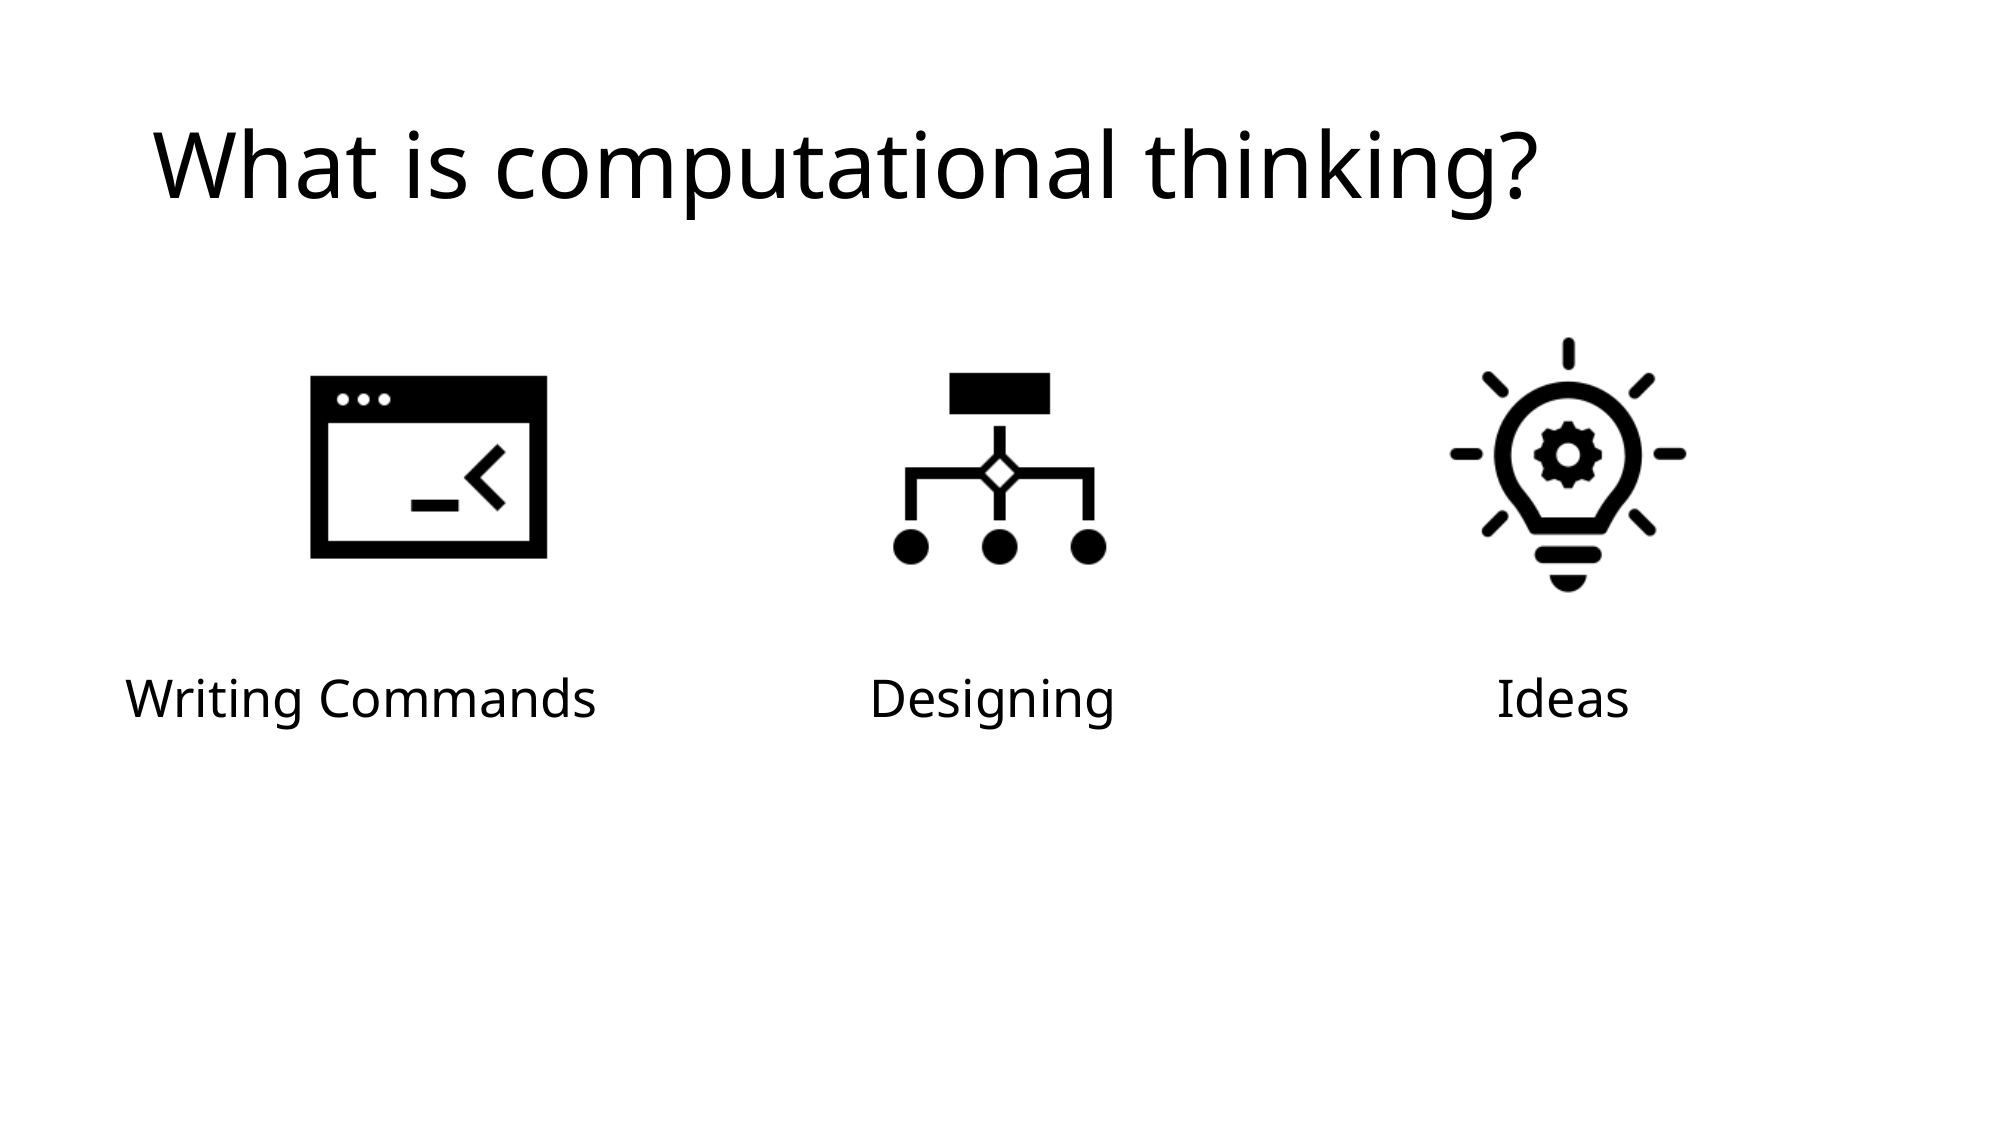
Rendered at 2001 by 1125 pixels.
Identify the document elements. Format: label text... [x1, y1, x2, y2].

picture [287, 325, 572, 610]
picture [1428, 325, 1713, 610]
picture [858, 325, 1142, 610]
text_box Writing Commands [85, 657, 639, 735]
text_box Designing [723, 657, 1277, 735]
title What is computational thinking? [137, 59, 1863, 278]
text_box Ideas [1294, 657, 1848, 735]
